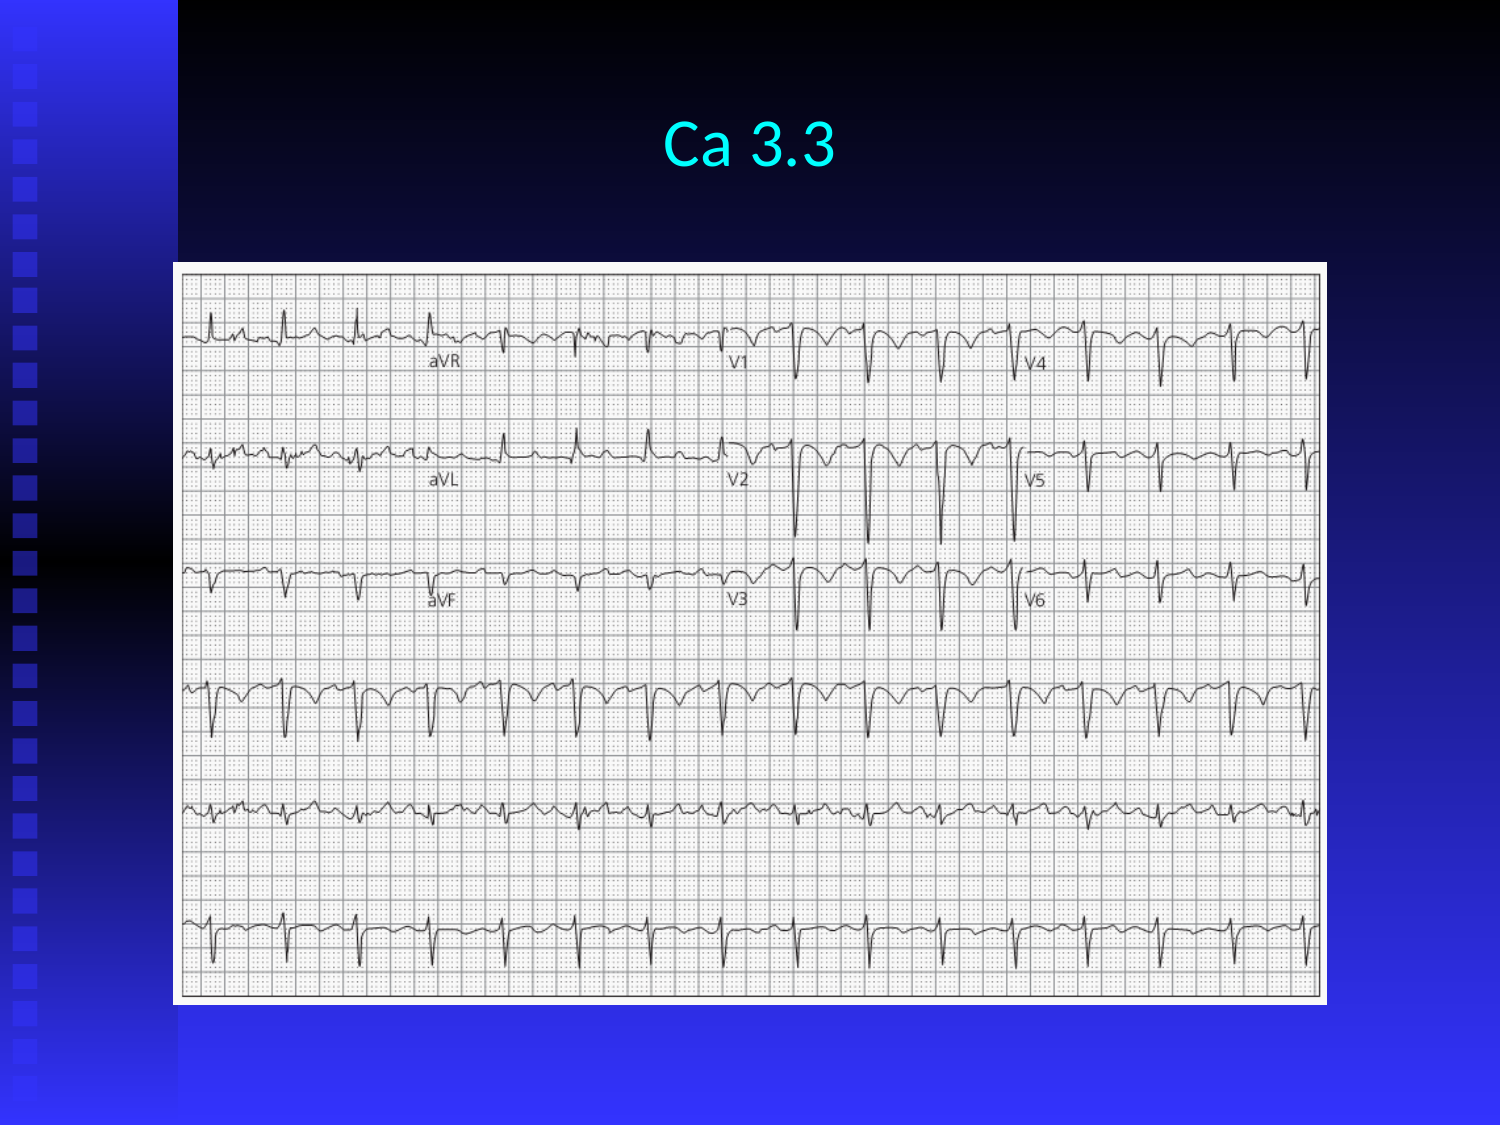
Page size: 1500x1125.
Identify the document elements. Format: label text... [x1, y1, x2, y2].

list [172, 262, 1328, 1006]
title Ca 3.3 [75, 45, 1425, 233]
